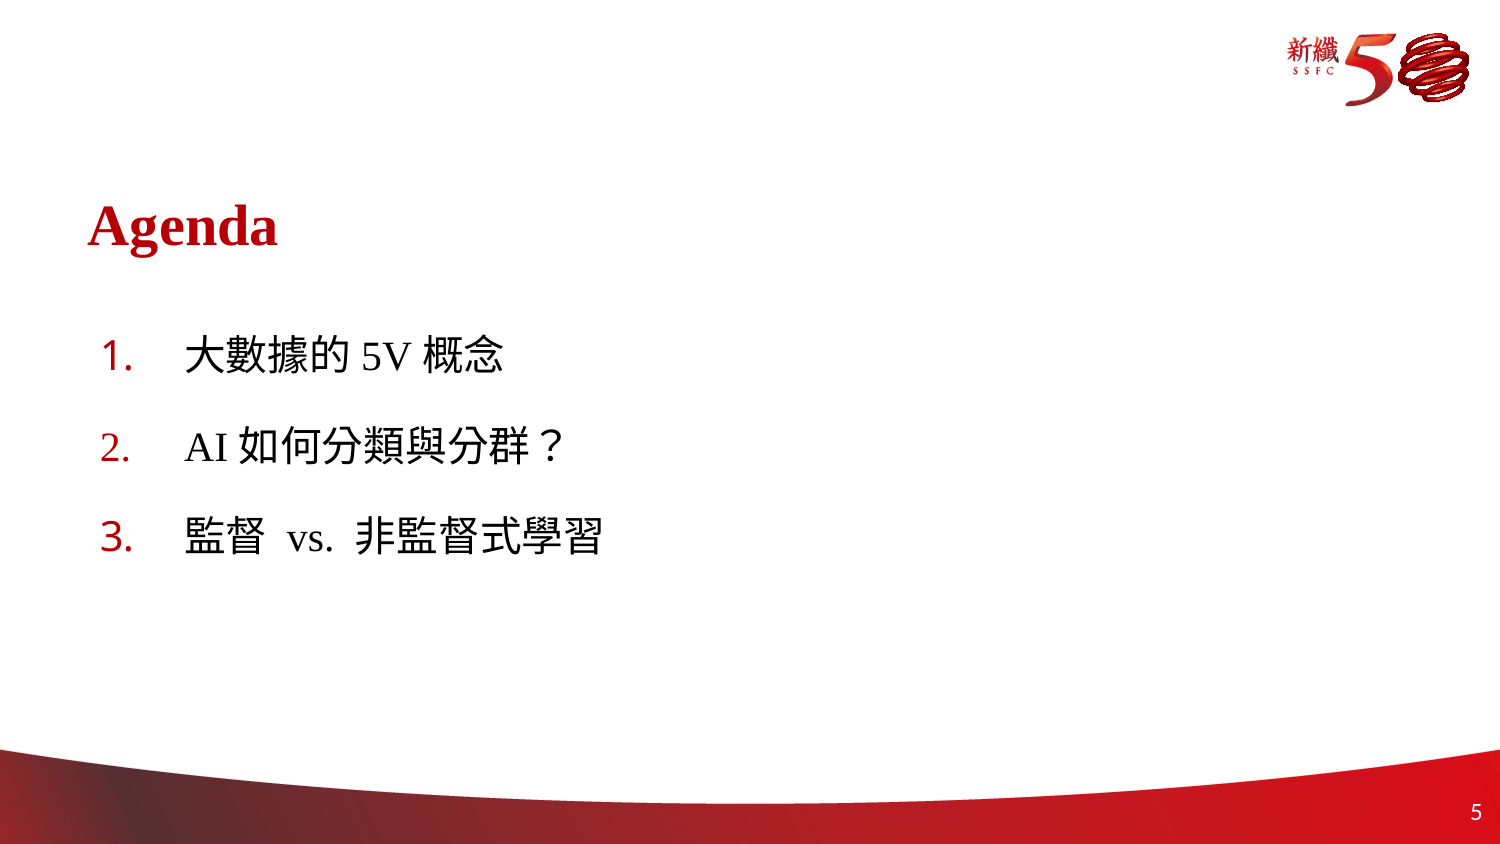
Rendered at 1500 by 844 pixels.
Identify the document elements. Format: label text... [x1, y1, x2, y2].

slide_number 4 [1156, 788, 1495, 833]
title Agenda [76, 164, 1427, 289]
picture [0, 0, 1500, 844]
list 大數據的5V概念 AI如何分類與分群？ 監督 vs. 非監督式學習 [88, 297, 1439, 576]
